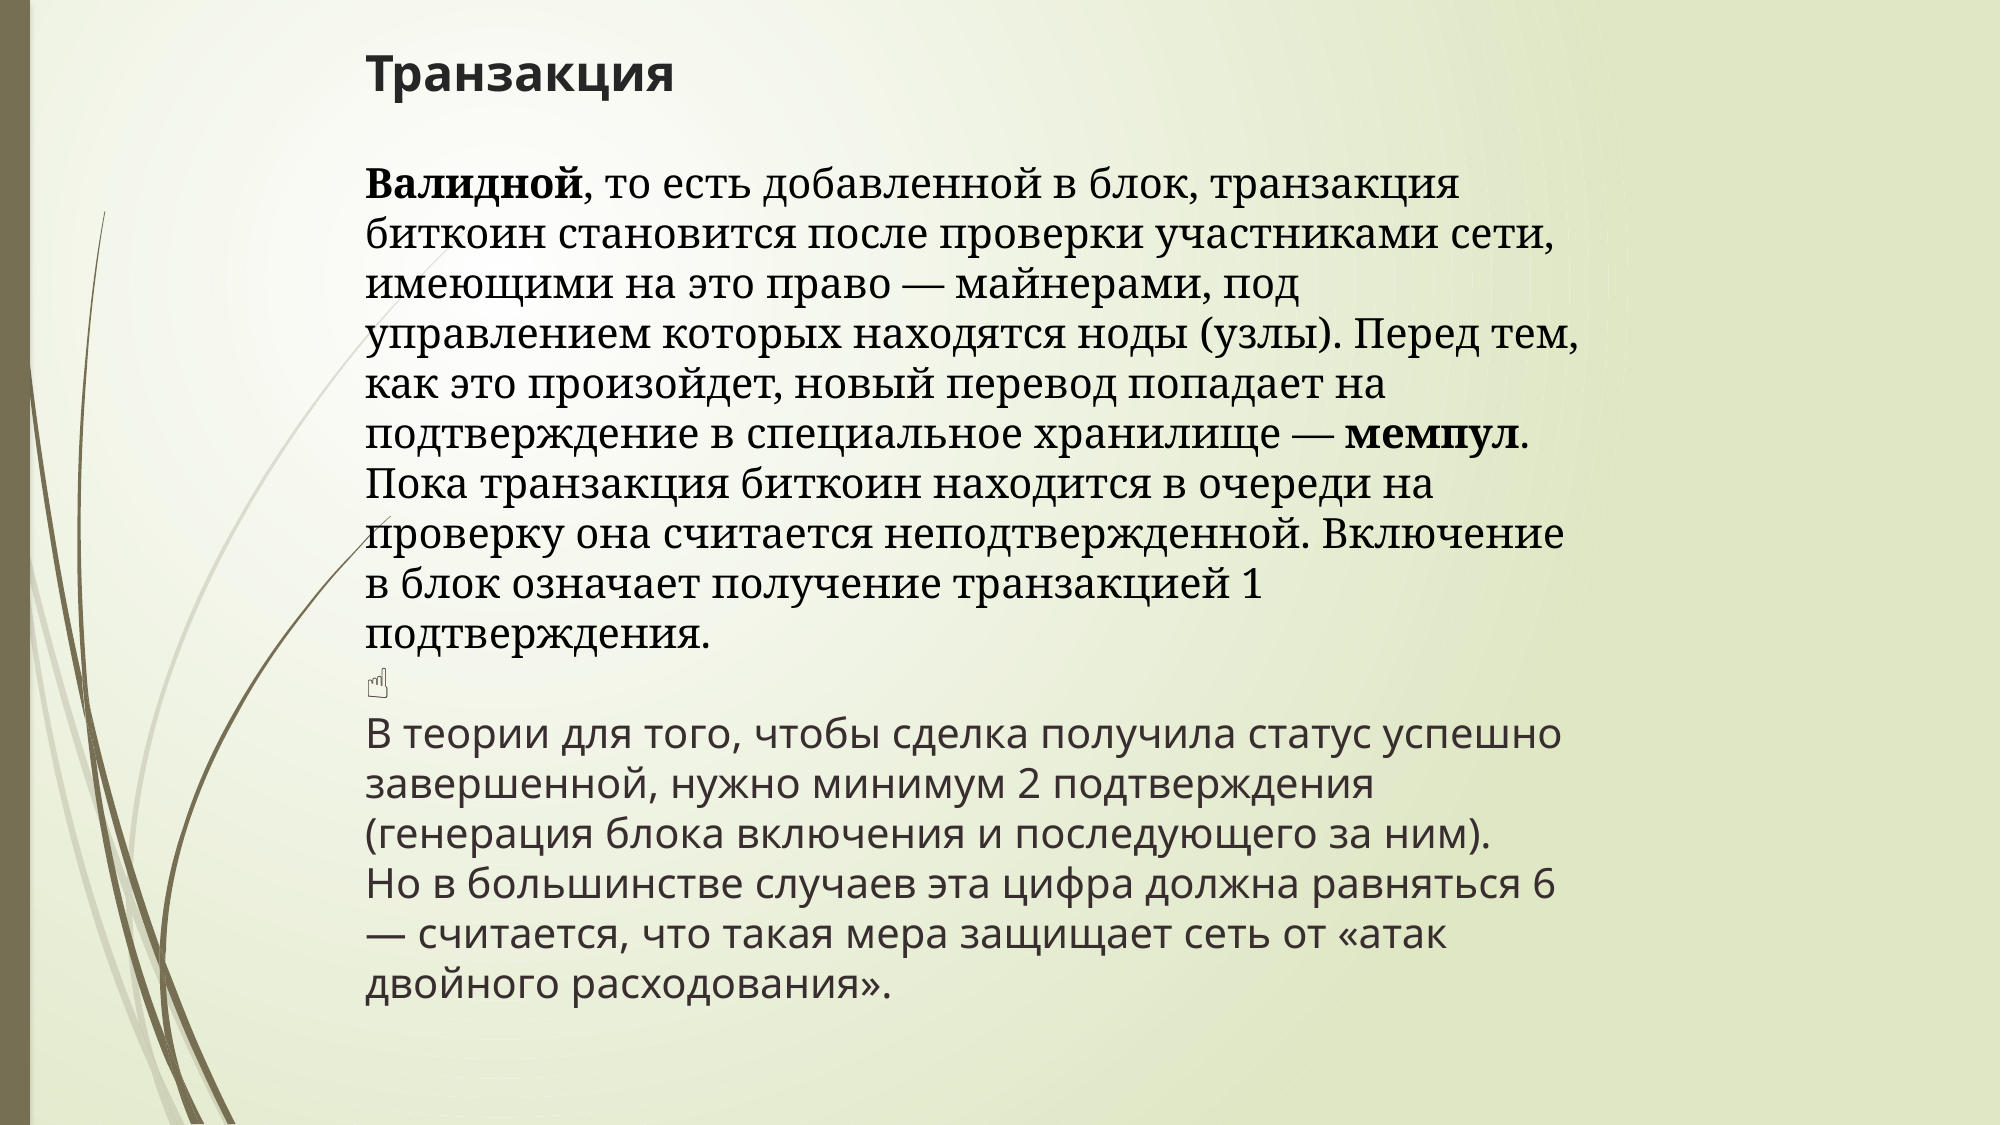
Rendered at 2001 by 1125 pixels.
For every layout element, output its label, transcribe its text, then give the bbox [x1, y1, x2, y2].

title Транзакция [350, 26, 780, 131]
text_box Валидной, то есть добавленной в блок, транзакция биткоин становится после проверки участниками сети, имеющими на это право — майнерами, под управлением которых находятся ноды (узлы). Перед тем, как это произойдет, новый перевод попадает на подтверждение в специальное хранилище — мемпул. Пока транзакция биткоин находится в очереди на проверку она считается неподтвержденной. Включение в блок означает получение транзакцией 1 подтверждения. ☝️ В теории для того, чтобы сделка получила статус успешно завершенной, нужно минимум 2 подтверждения (генерация блока включения и последующего за ним). Но в большинстве случаев эта цифра должна равняться 6 — считается, что такая мера защищает сеть от «атак двойного расходования». [350, 148, 1603, 1065]
